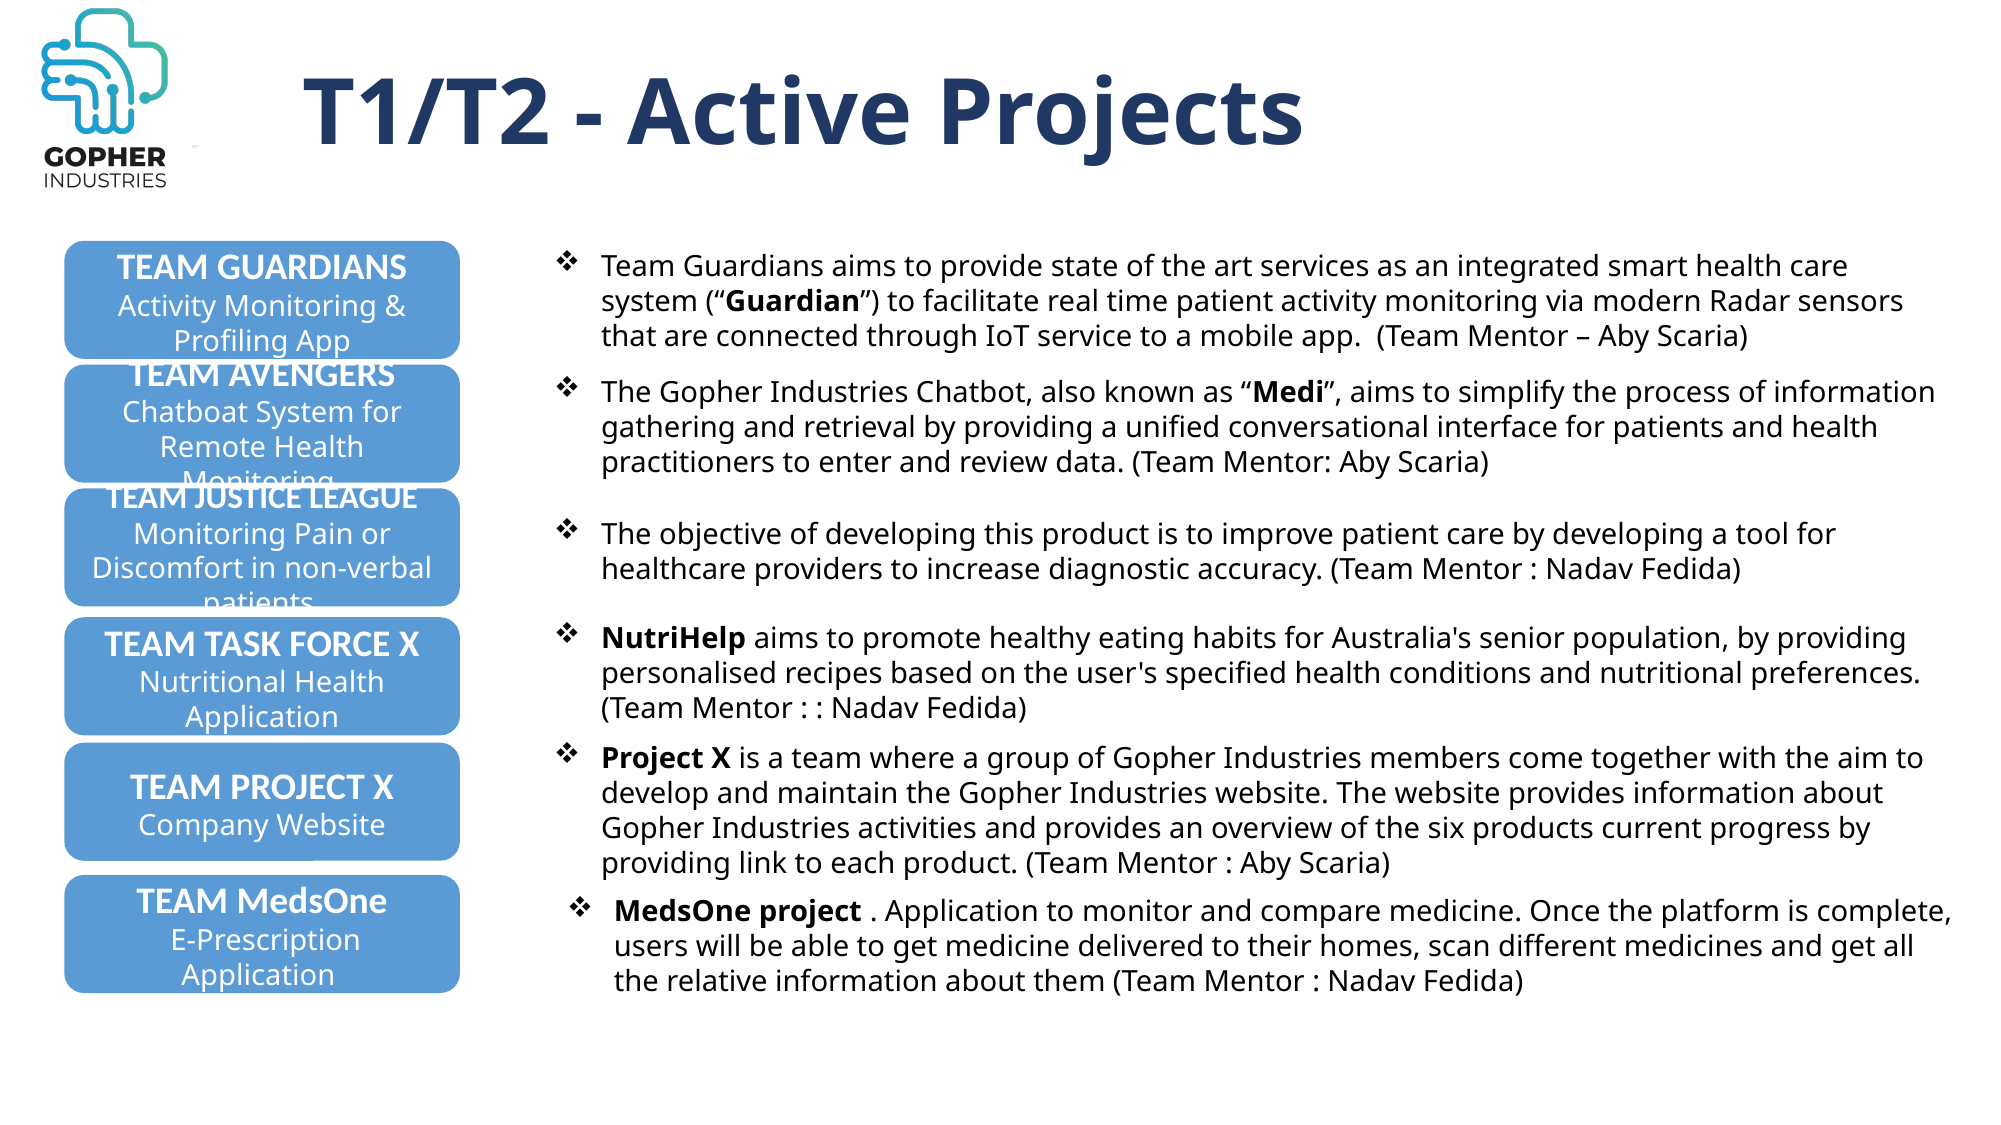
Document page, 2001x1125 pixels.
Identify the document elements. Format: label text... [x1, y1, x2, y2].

text_box NutriHelp aims to promote healthy eating habits for Australia's senior population, by providing personalised recipes based on the user's specified health conditions and nutritional preferences. (Team Mentor : : Nadav Fedida) [539, 611, 1957, 731]
text_box TEAM MedsOne E-Prescription Application [64, 874, 460, 994]
text_box Team Guardians aims to provide state of the art services as an integrated smart health care system (“Guardian”) to facilitate real time patient activity monitoring via modern Radar sensors that are connected through IoT service to a mobile app. (Team Mentor – Aby Scaria) [539, 240, 1957, 360]
text_box TEAM GUARDIANS Activity Monitoring & Profiling App [64, 240, 460, 359]
text_box TEAM AVENGERS Chatboat System for Remote Health Monitoring [64, 364, 460, 483]
text_box TEAM PROJECT X Company Website [64, 742, 460, 861]
picture [1, 2, 206, 194]
text_box Project X is a team where a group of Gopher Industries members come together with the aim to develop and maintain the Gopher Industries website. The website provides information about Gopher Industries activities and provides an overview of the six products current progress by providing link to each product. (Team Mentor : Aby Scaria) [539, 731, 1957, 887]
title T1/T2 - Active Projects [287, 17, 2000, 213]
text_box TEAM JUSTICE LEAGUE Monitoring Pain or Discomfort in non-verbal patients [64, 488, 460, 607]
text_box MedsOne project . Application to monitor and compare medicine. Once the platform is complete, users will be able to get medicine delivered to their homes, scan different medicines and get all the relative information about them (Team Mentor : Nadav Fedida) [552, 885, 1970, 1005]
text_box The objective of developing this product is to improve patient care by developing a tool for healthcare providers to increase diagnostic accuracy. (Team Mentor : Nadav Fedida) [539, 507, 1957, 593]
text_box The Gopher Industries Chatbot, also known as “Medi”, aims to simplify the process of information gathering and retrieval by providing a unified conversational interface for patients and health practitioners to enter and review data. (Team Mentor: Aby Scaria) [539, 365, 1970, 486]
text_box TEAM TASK FORCE X Nutritional Health Application [64, 617, 460, 736]
